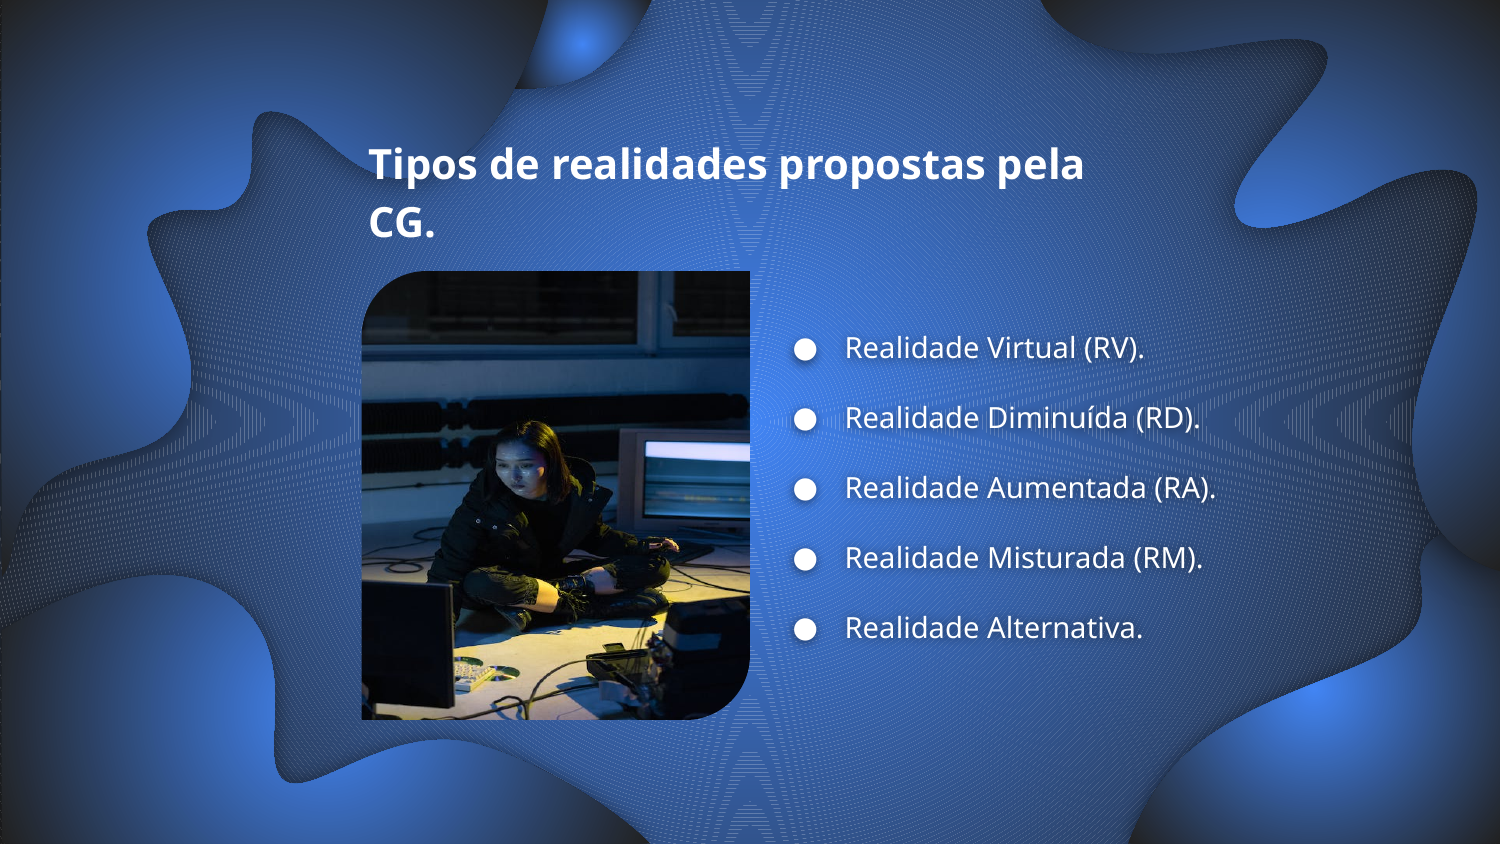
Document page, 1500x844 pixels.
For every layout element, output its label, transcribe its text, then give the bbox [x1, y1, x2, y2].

picture [361, 270, 751, 721]
subtitle Tipos de realidades propostas pela CG. [353, 173, 1147, 261]
text_box Realidade Virtual (RV). Realidade Diminuída (RD). Realidade Aumentada (RA). Realidade Misturada (RM). Realidade Alternativa. [755, 330, 1264, 708]
